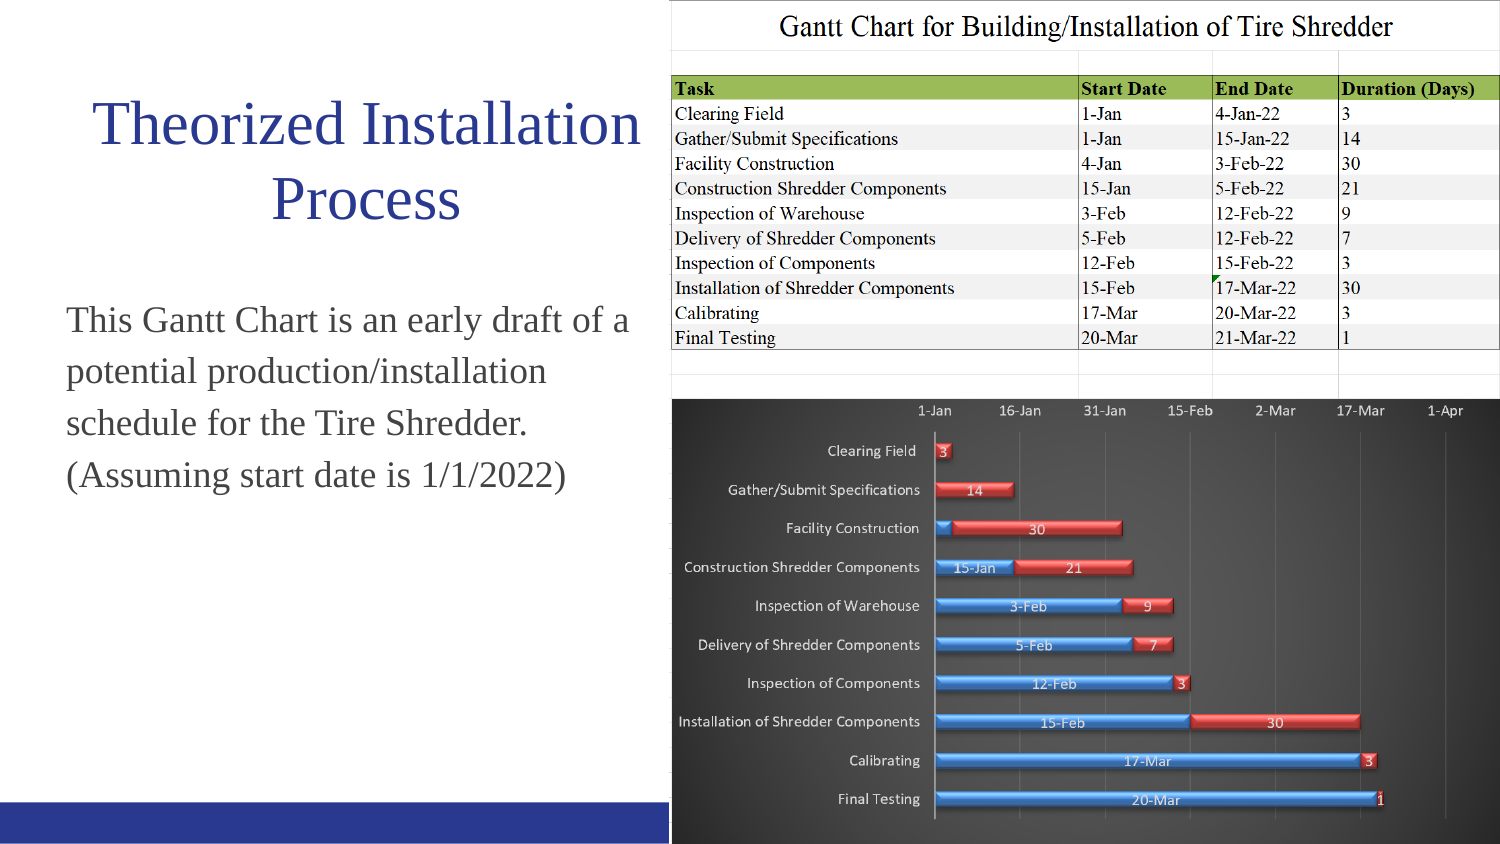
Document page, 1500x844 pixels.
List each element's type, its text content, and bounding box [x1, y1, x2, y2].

list This Gantt Chart is an early draft of a potential production/installation schedule for the Tire Shredder. (Assuming start date is 1/1/2022) [51, 272, 664, 750]
picture [669, 0, 1500, 844]
title Theorized Installation Process [51, 67, 664, 167]
